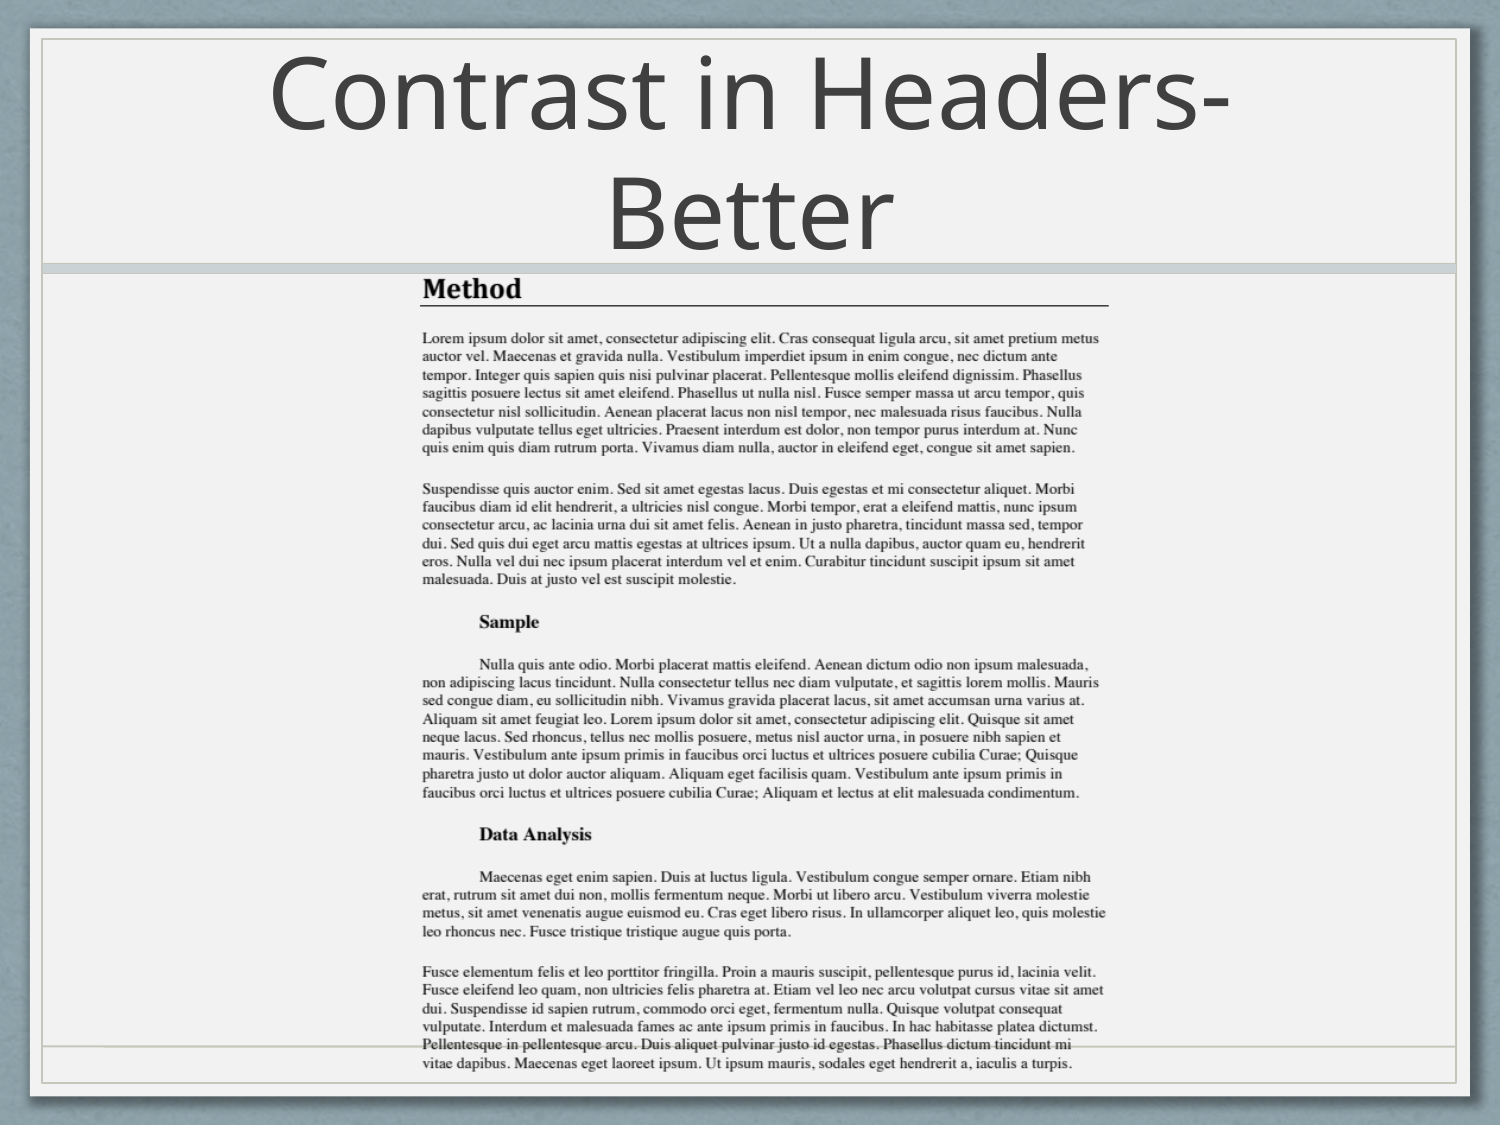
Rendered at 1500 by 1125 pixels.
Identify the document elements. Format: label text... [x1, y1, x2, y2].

picture [280, 157, 1247, 1125]
title Contrast in Headers- Better [147, 40, 1353, 260]
